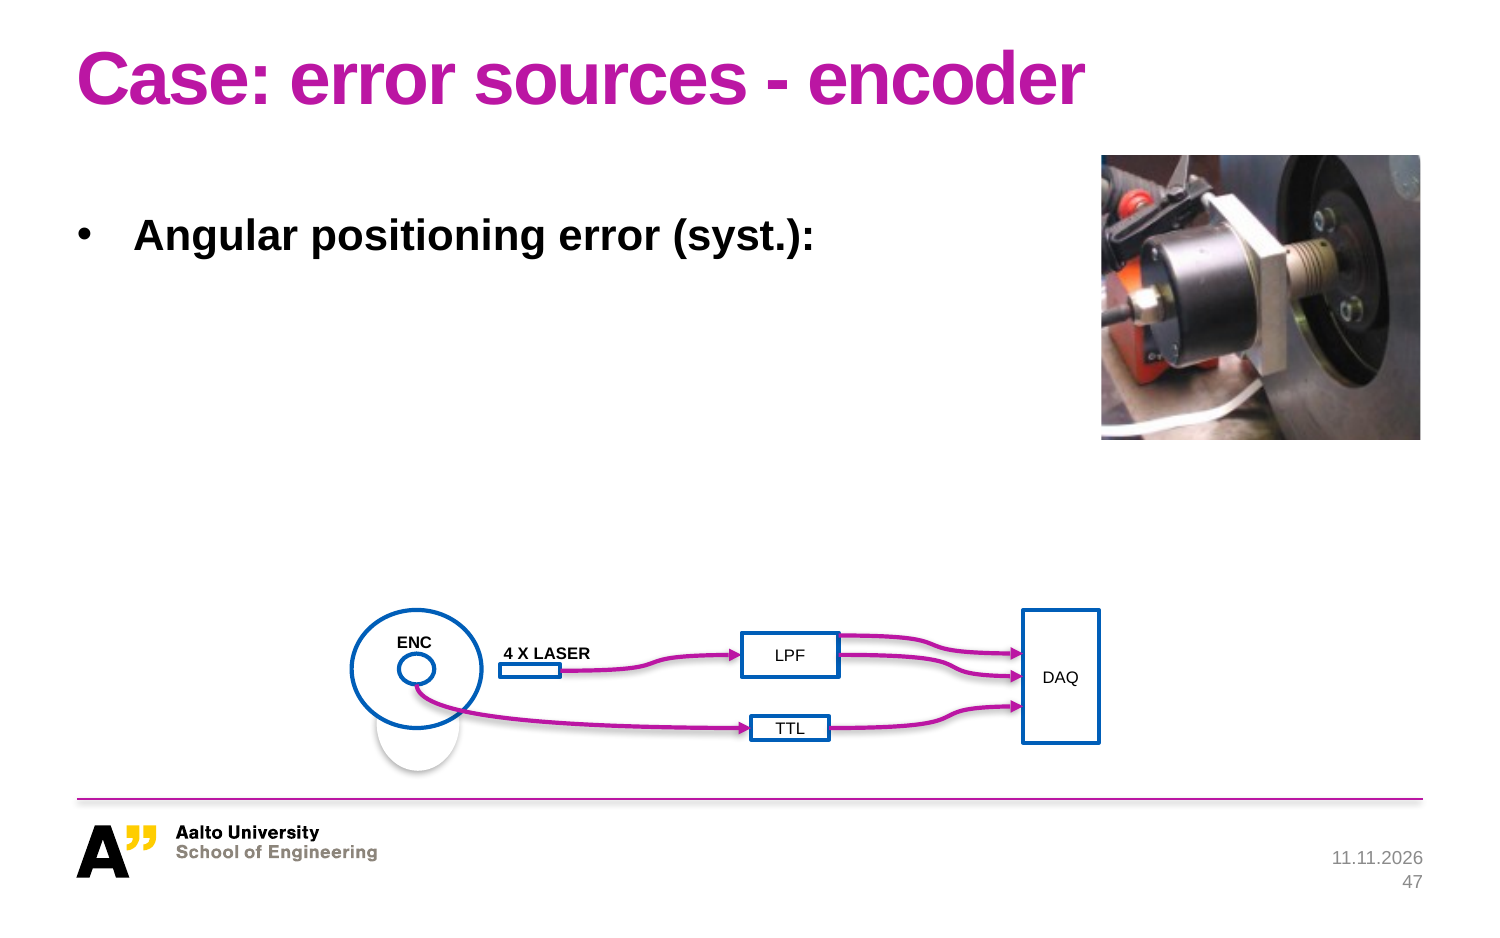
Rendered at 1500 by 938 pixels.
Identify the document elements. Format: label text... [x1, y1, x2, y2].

list Angular positioning error (syst.): [76, 206, 1096, 386]
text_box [838, 654, 1024, 677]
text_box TTL [749, 714, 831, 742]
text_box [422, 649, 484, 709]
text_box [397, 673, 436, 687]
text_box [561, 538, 606, 874]
text_box [498, 662, 555, 679]
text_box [838, 635, 1024, 654]
text_box [349, 607, 459, 731]
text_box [828, 706, 1024, 729]
text_box ENC [396, 631, 480, 652]
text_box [610, 654, 742, 672]
text_box DAQ [1021, 608, 1101, 745]
title Case: error sources - encoder [76, 43, 1424, 206]
text_box 4 X LASER [503, 642, 556, 663]
text_box [376, 621, 460, 673]
text_box LPF [740, 631, 841, 679]
text_box [375, 719, 461, 772]
text_box [460, 622, 470, 631]
slide_number 47 [829, 870, 1424, 893]
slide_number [829, 844, 1424, 870]
picture [1101, 155, 1421, 440]
